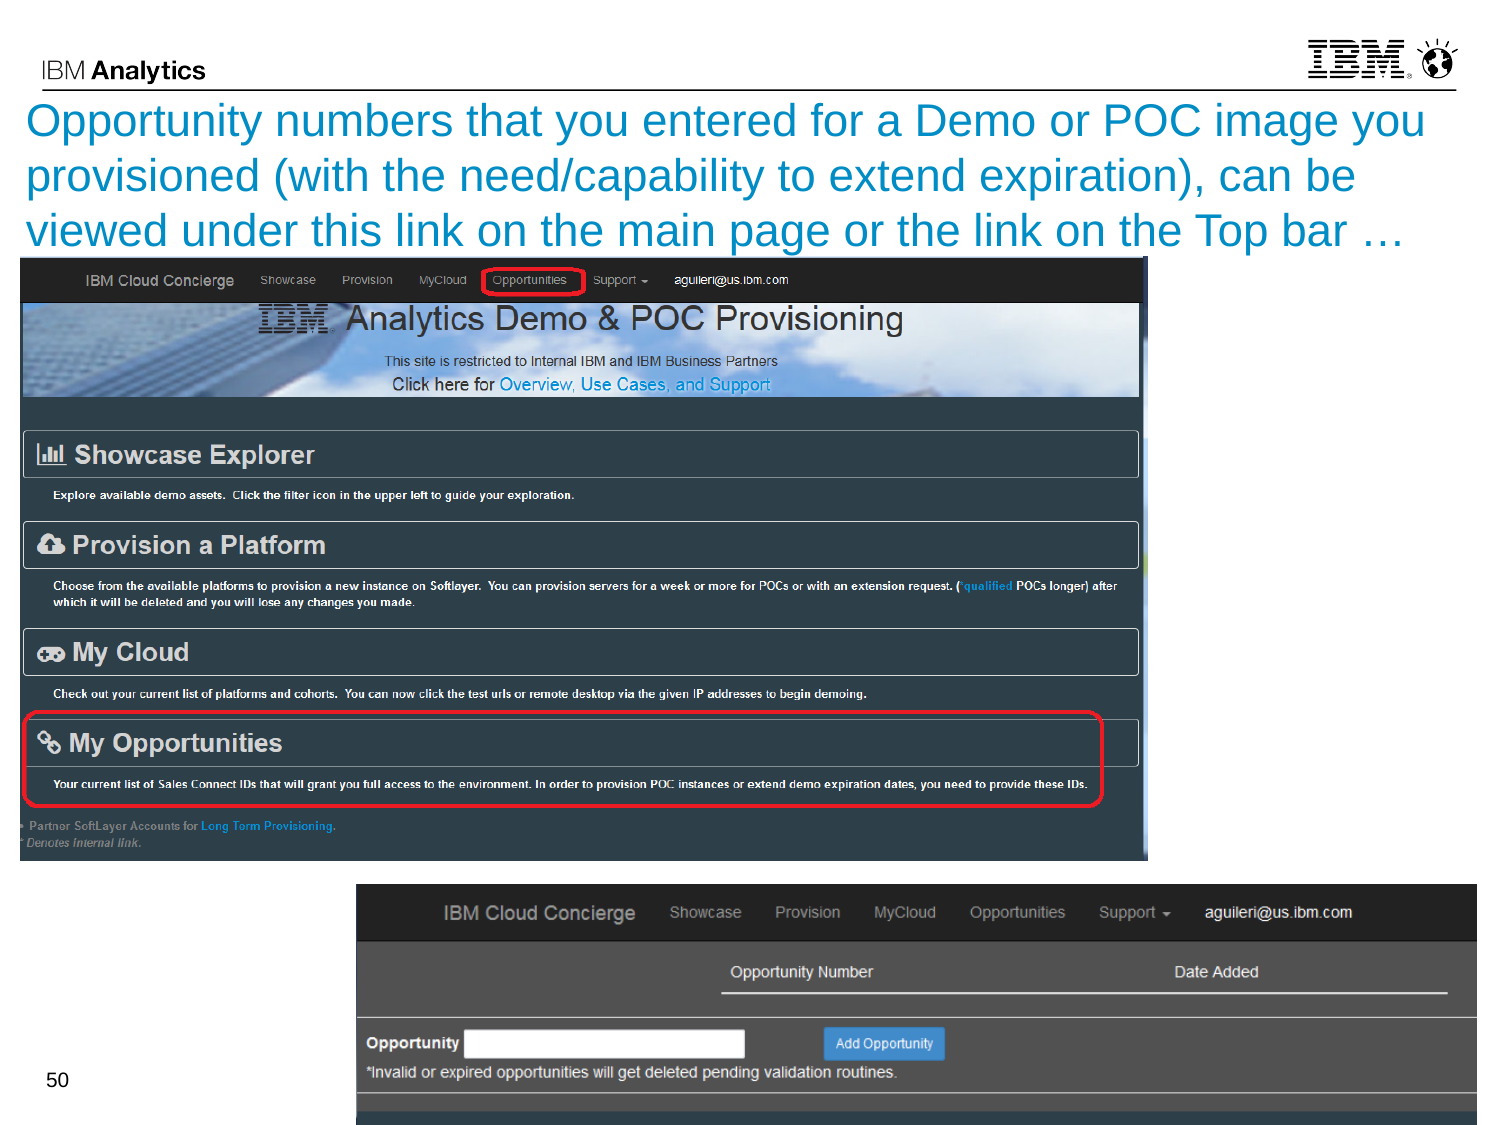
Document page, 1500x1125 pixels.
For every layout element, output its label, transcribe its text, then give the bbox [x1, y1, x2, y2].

picture [19, 256, 1148, 861]
picture [356, 884, 1477, 1125]
picture [24, 42, 224, 83]
text_box Opportunity numbers that you entered for a Demo or POC image you provisioned (with the need/capability to extend expiration), can be viewed under this link on the main page or the link on the Top bar … [11, 83, 1500, 257]
picture [1294, 24, 1469, 83]
